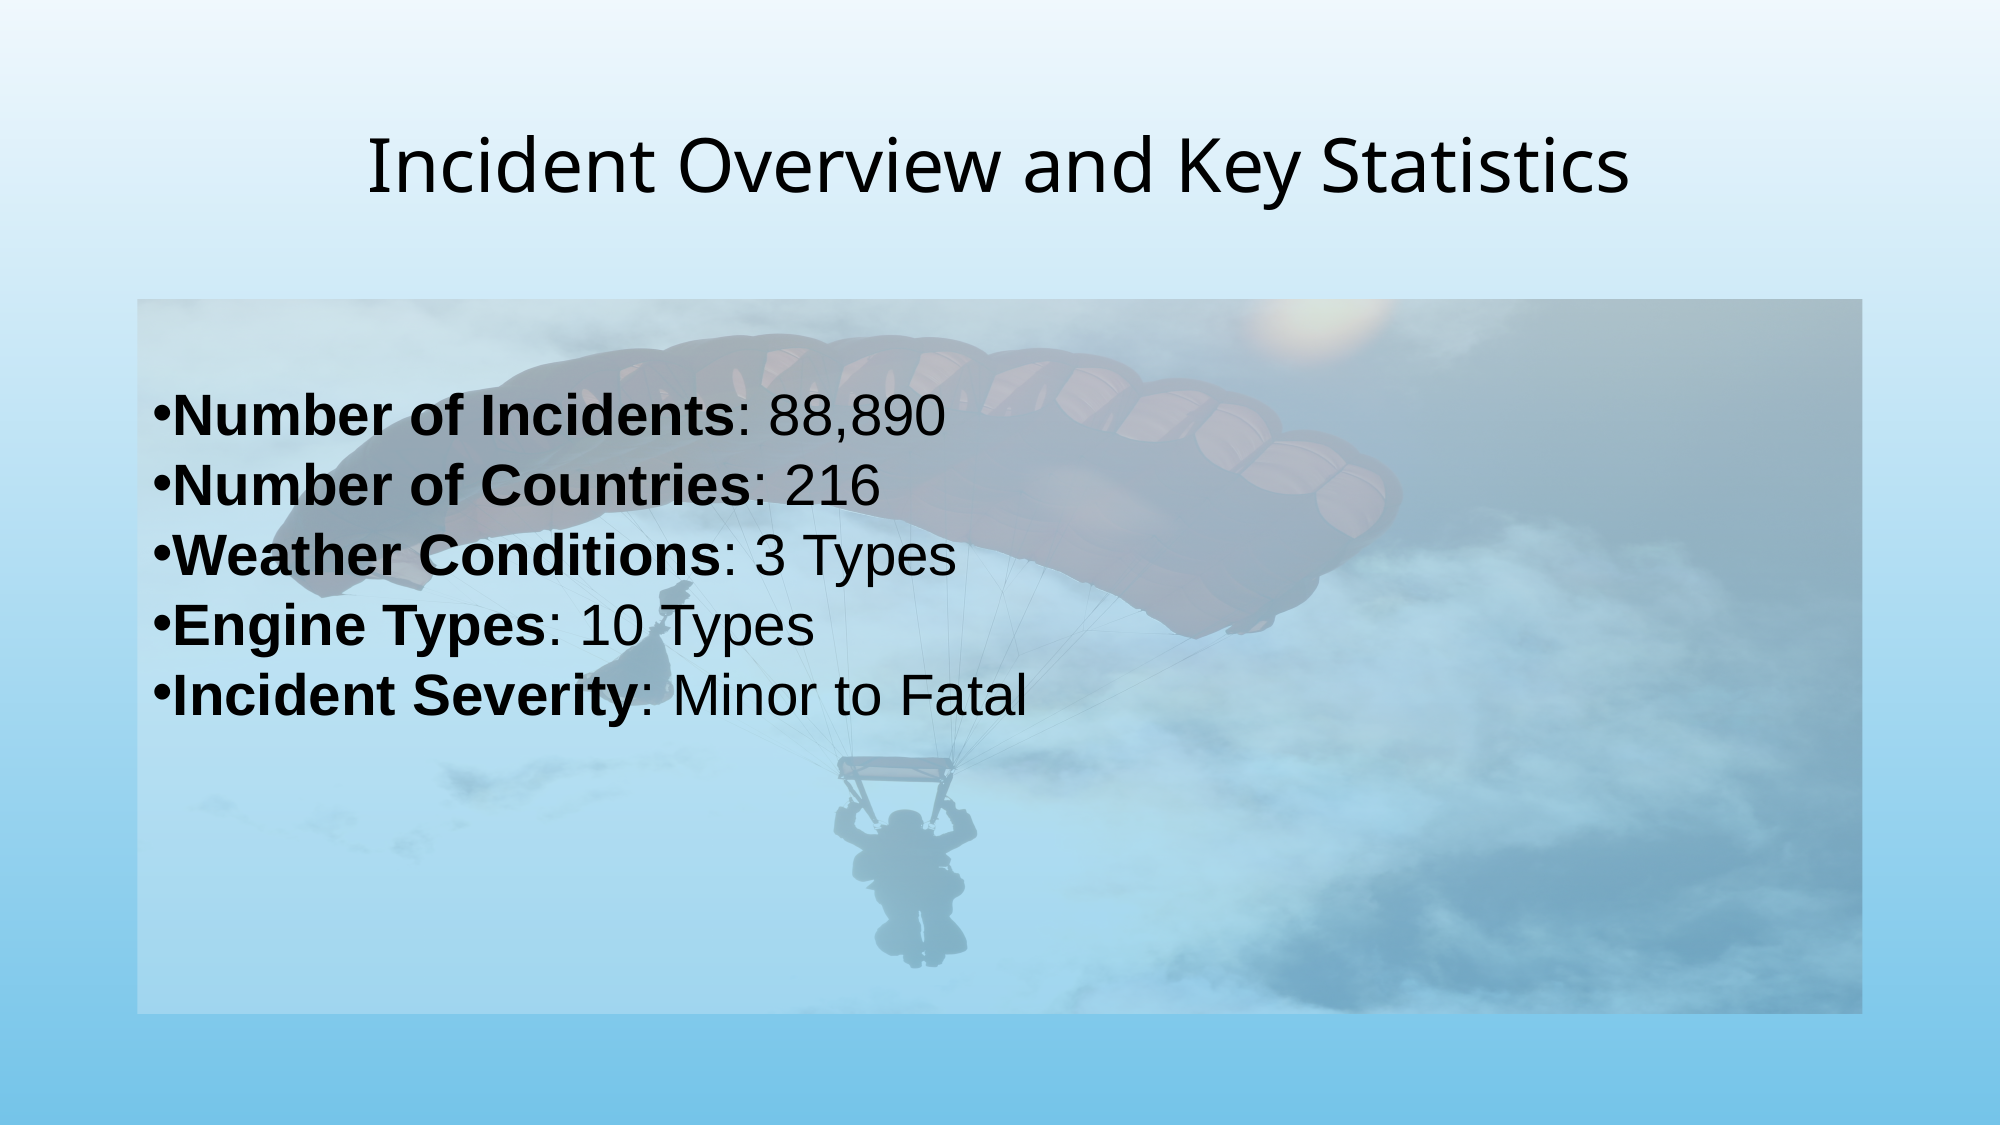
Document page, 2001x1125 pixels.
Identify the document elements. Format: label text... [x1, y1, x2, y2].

list Number of Incidents: 88,890 Number of Countries: 216 Weather Conditions: 3 Types Engine Types: 10 Types Incident Severity: Minor to Fatal [137, 299, 1863, 1014]
title Incident Overview and Key Statistics [137, 59, 1863, 278]
